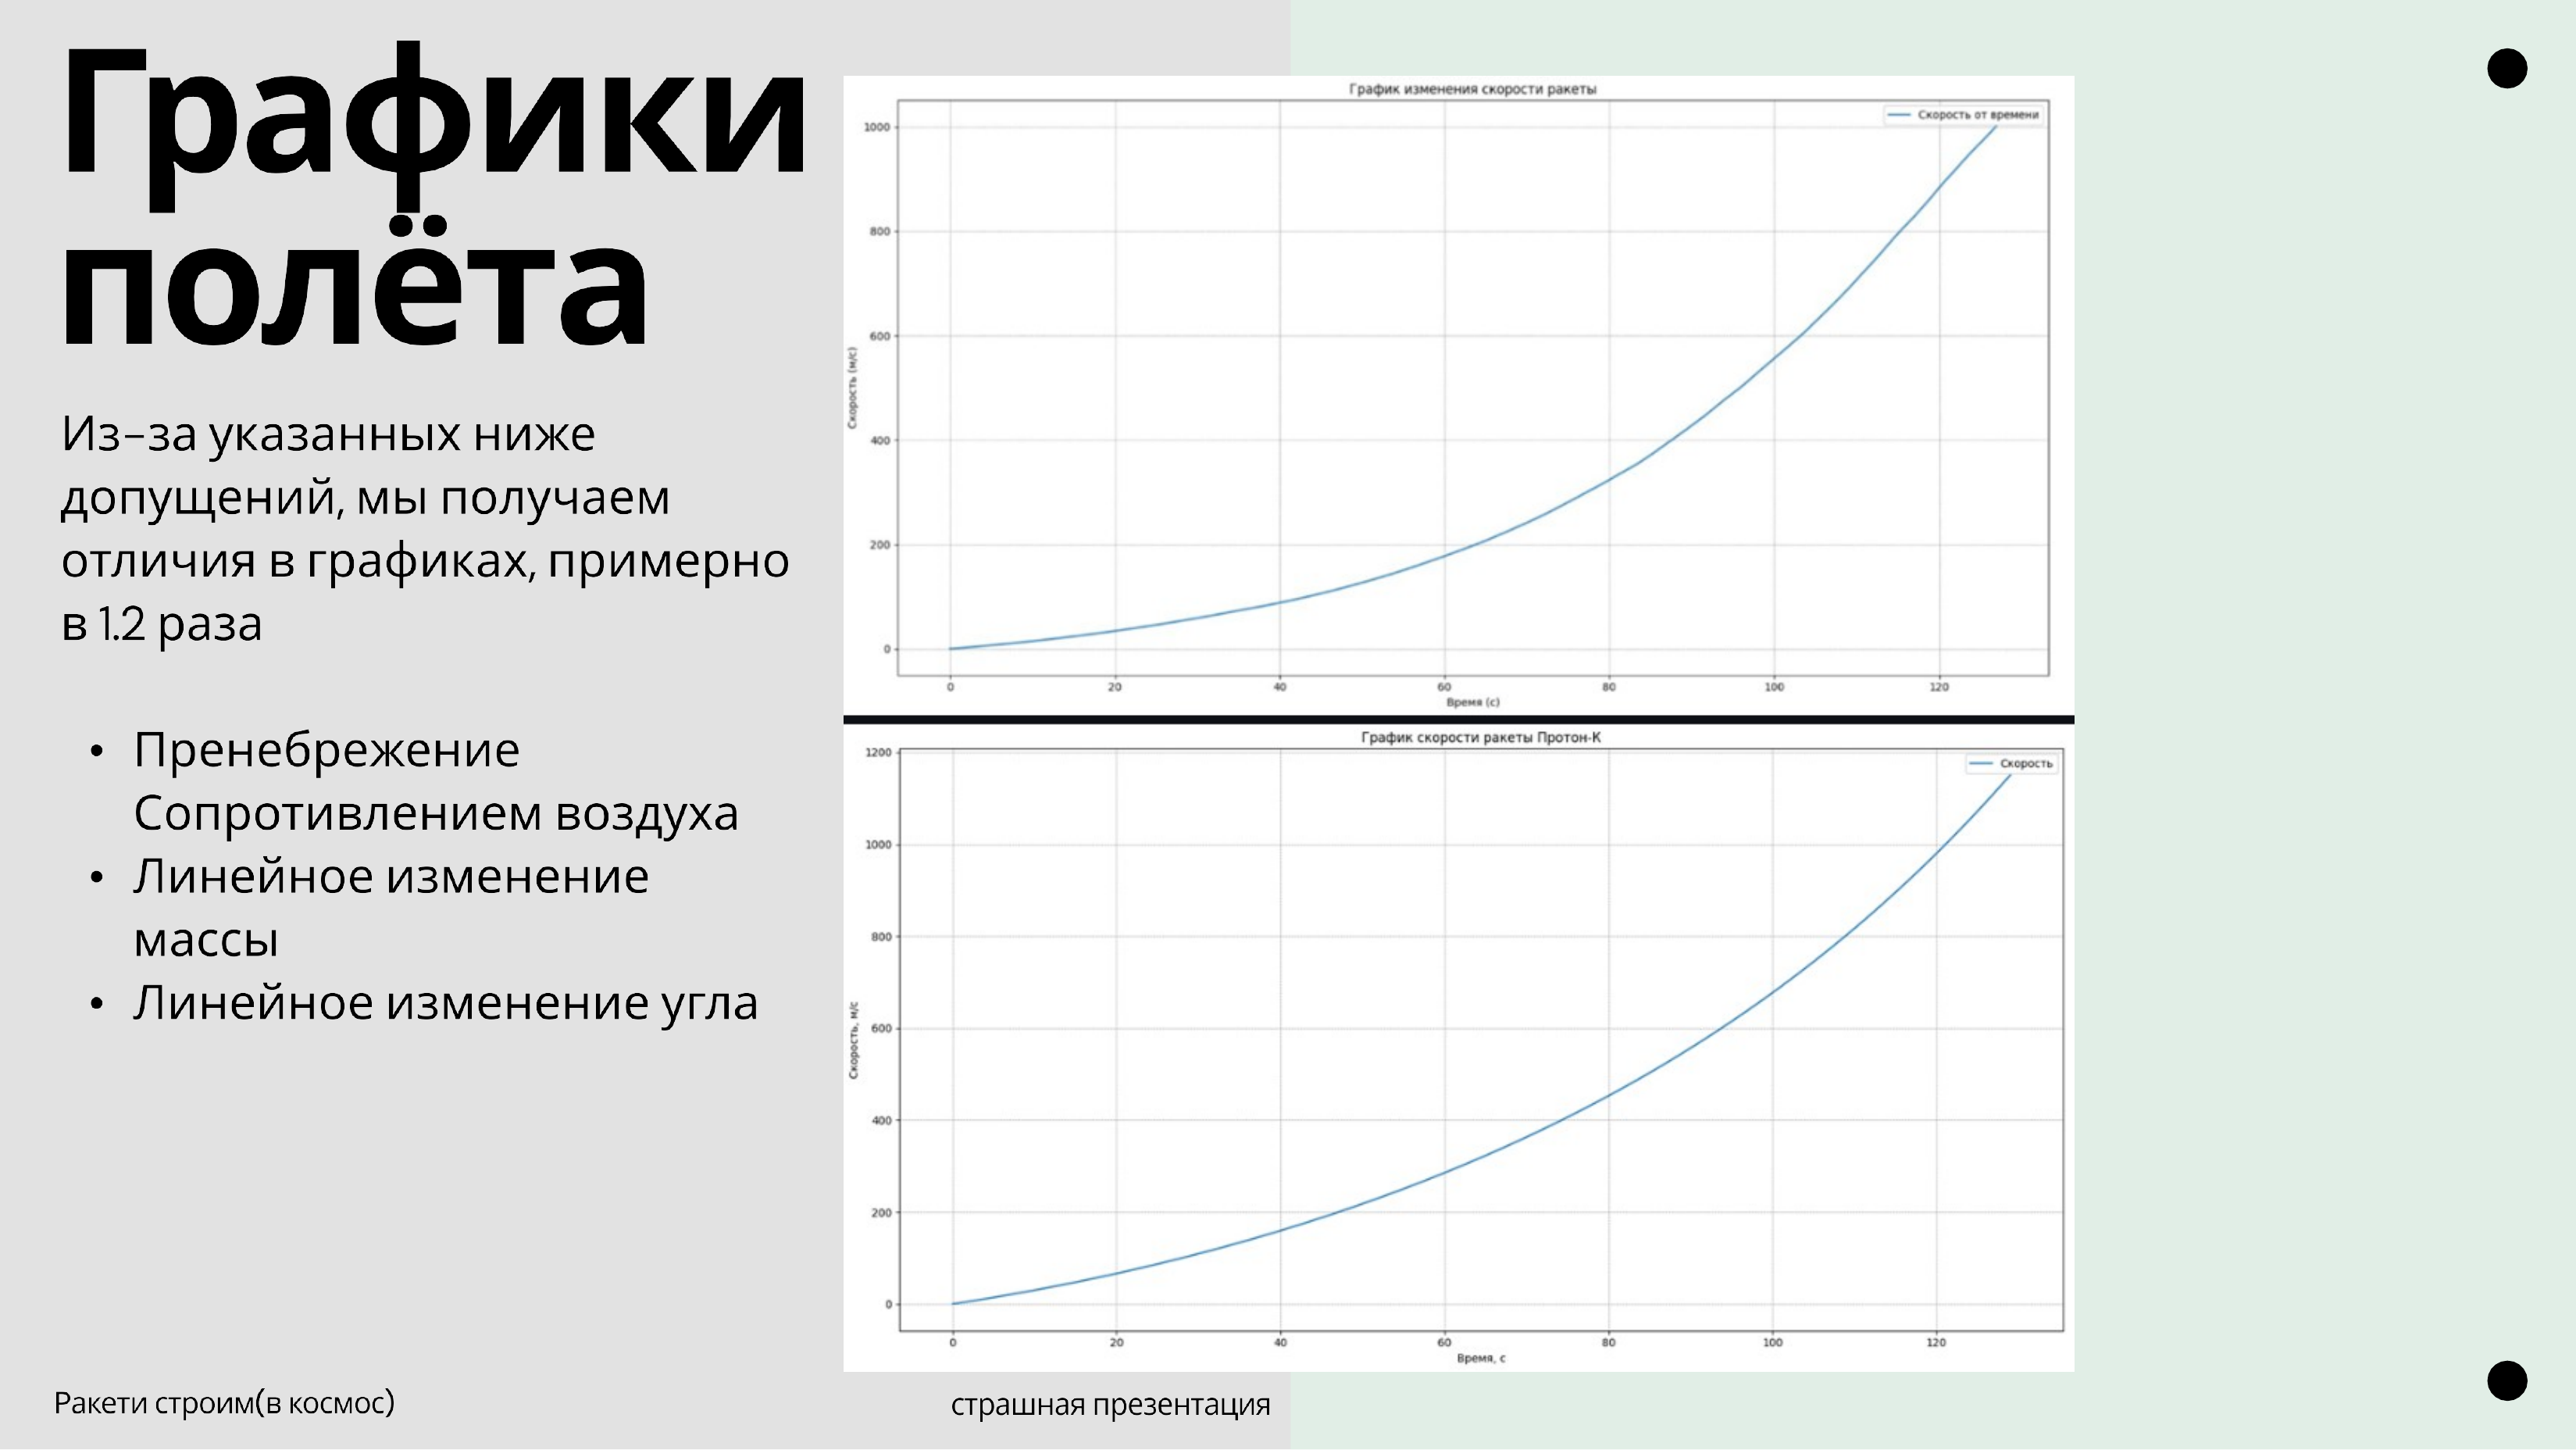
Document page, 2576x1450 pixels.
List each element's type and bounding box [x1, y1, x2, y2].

picture [844, 76, 2075, 1372]
picture [952, 1398, 1269, 1422]
picture [56, 1388, 394, 1420]
picture [66, 41, 804, 346]
picture [61, 416, 788, 1030]
text_box [1290, 0, 2576, 1450]
text_box [0, 0, 1289, 1450]
